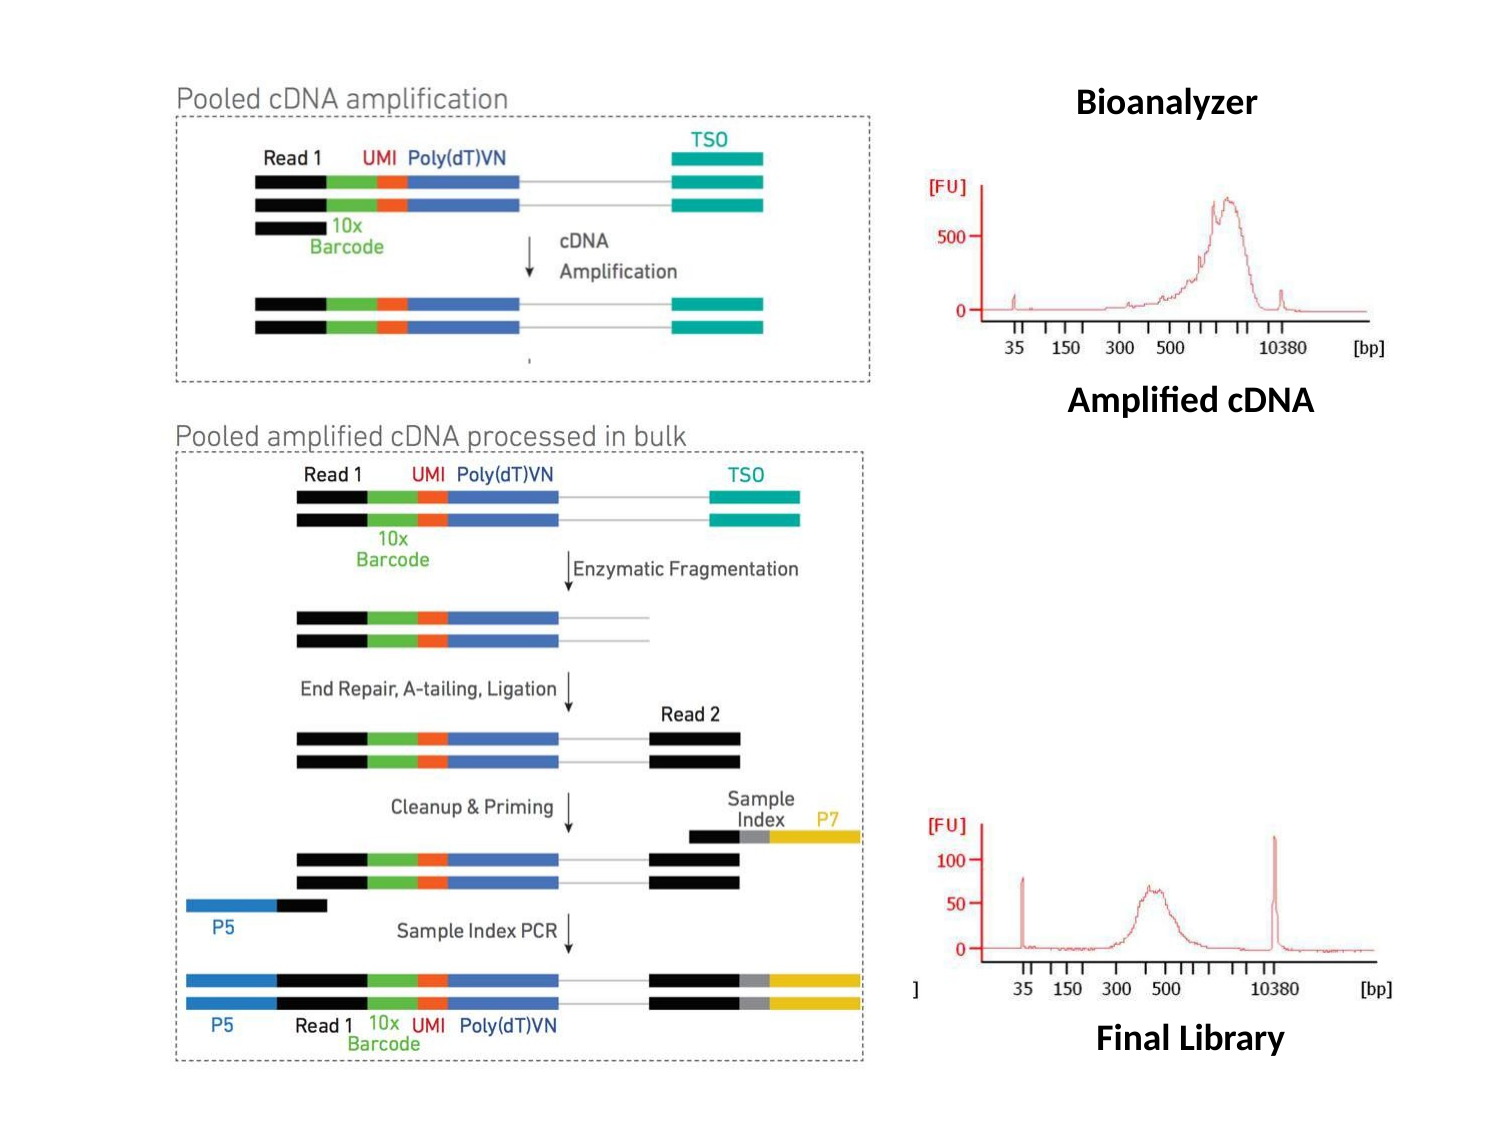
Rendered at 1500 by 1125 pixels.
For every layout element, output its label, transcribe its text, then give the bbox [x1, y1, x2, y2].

text_box Amplified cDNA [1065, 373, 1318, 421]
text_box Bioanalyzer [1073, 75, 1259, 123]
text_box [170, 80, 875, 385]
text_box [162, 420, 867, 1069]
text_box Final Library [1094, 1010, 1289, 1058]
text_box [924, 168, 1390, 362]
text_box [912, 807, 1394, 1001]
